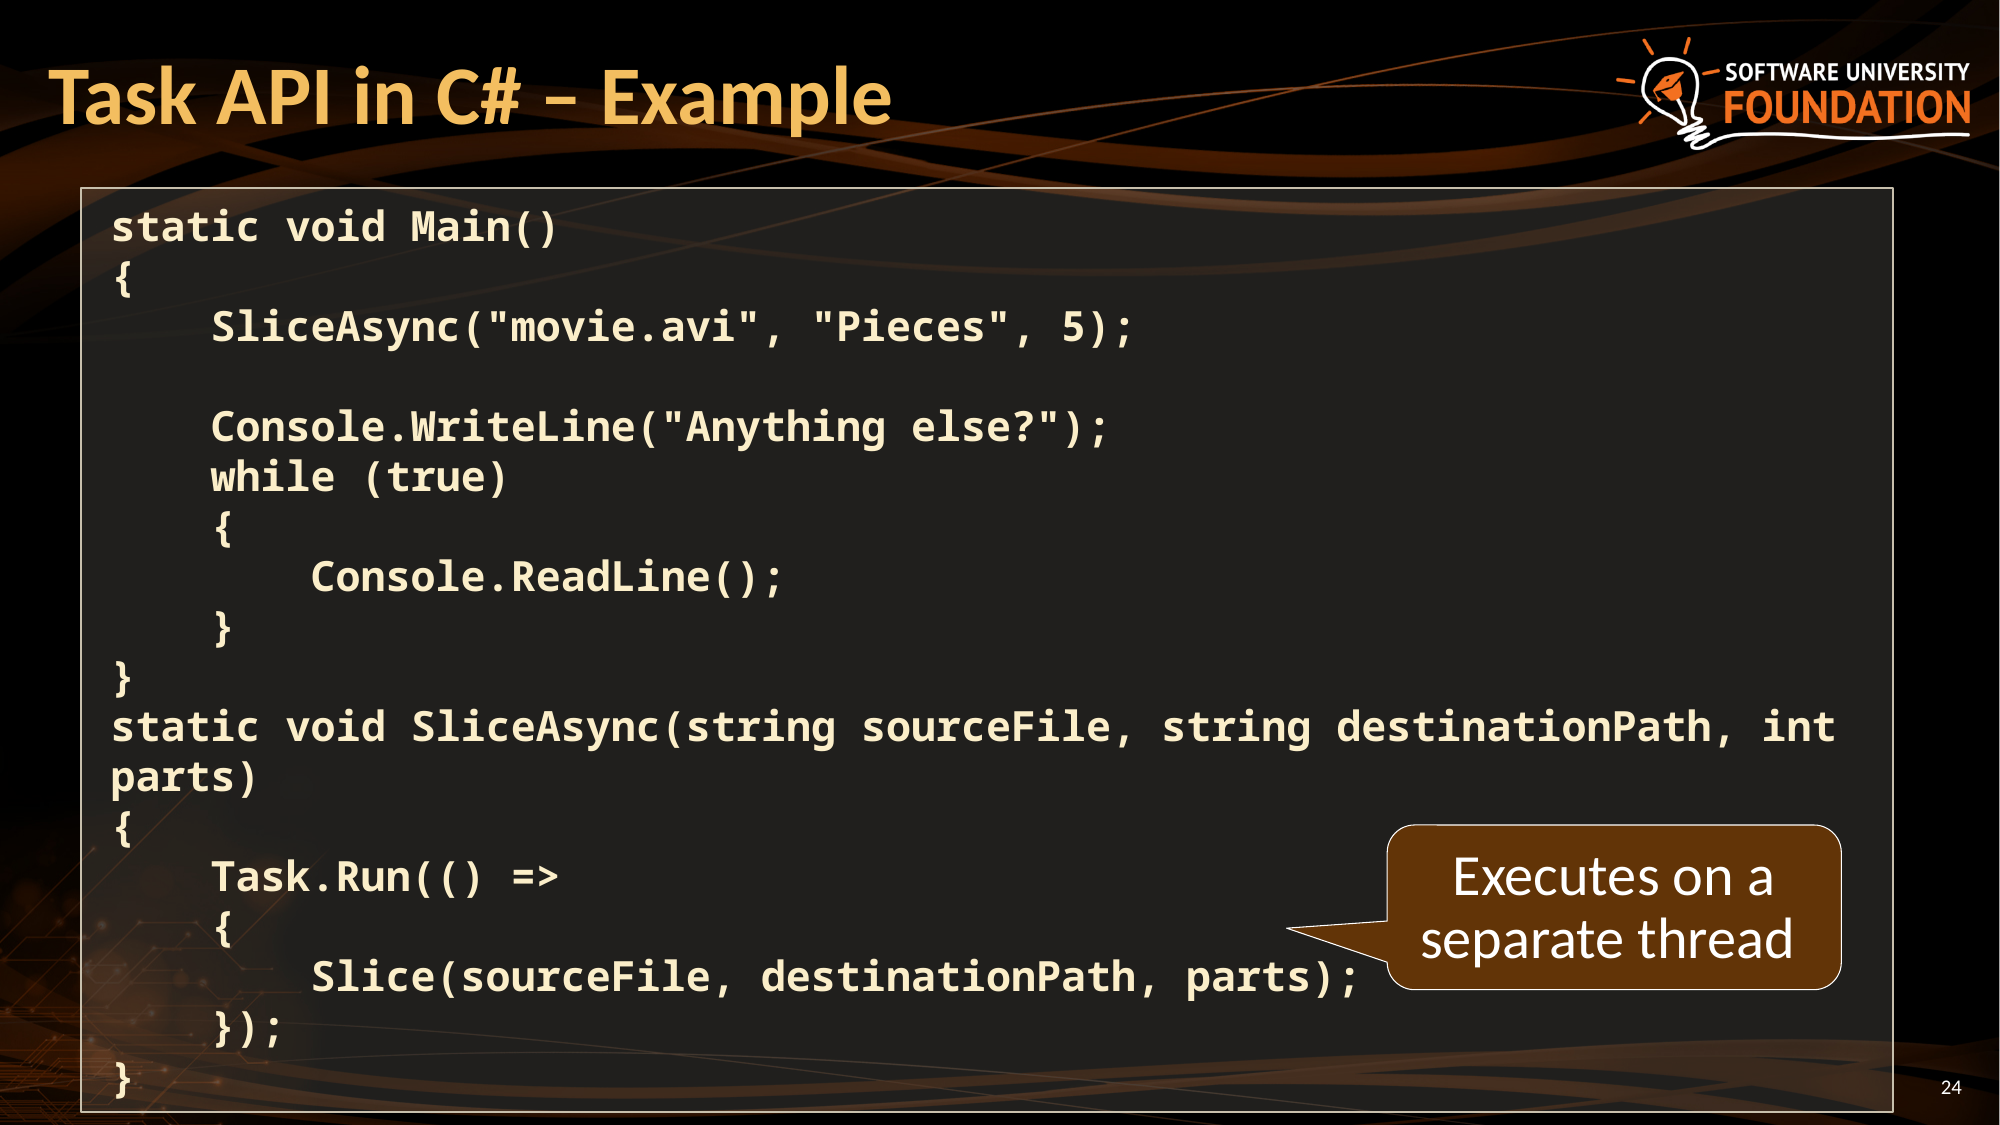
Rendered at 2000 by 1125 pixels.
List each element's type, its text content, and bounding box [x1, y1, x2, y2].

picture [0, 0, 2000, 1125]
title Task API in C# – Example [30, 6, 1602, 189]
text_box Executes on a separate thread [1286, 824, 1842, 990]
slide_number 24 [1897, 1070, 1968, 1103]
text_box static void Main() { SliceAsync("movie.avi", "Pieces", 5); Console.WriteLine("Anything else?"); while (true) { Console.ReadLine(); } } static void SliceAsync(string sourceFile, string destinationPath, int parts) { Task.Run(() => { Slice(sourceFile, destinationPath, parts); }); } [80, 188, 1894, 1113]
